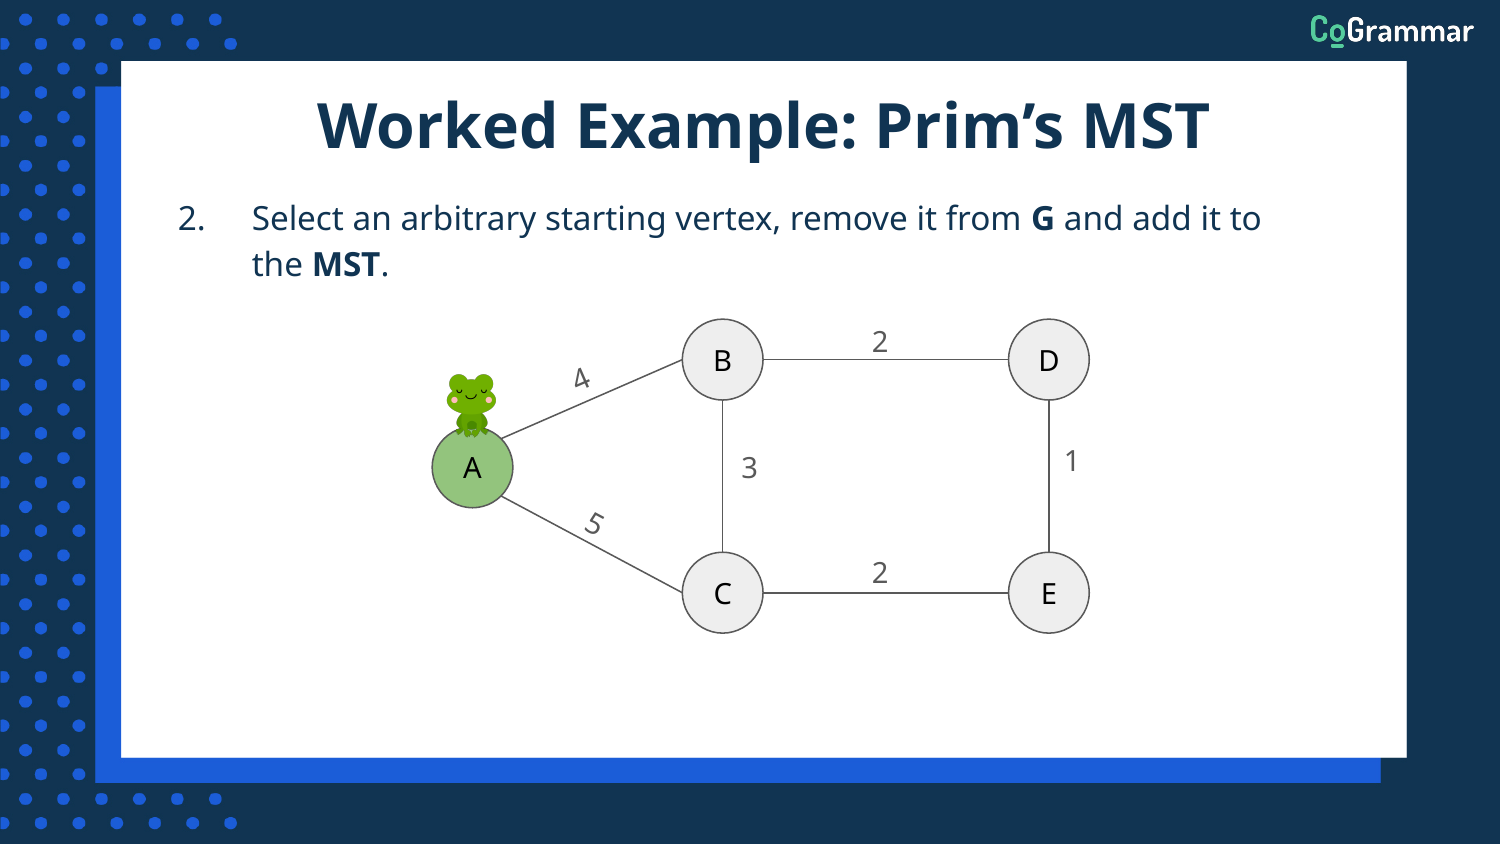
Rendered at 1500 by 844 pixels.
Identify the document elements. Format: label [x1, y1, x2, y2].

picture [0, 0, 1500, 844]
text_box [431, 308, 1098, 634]
